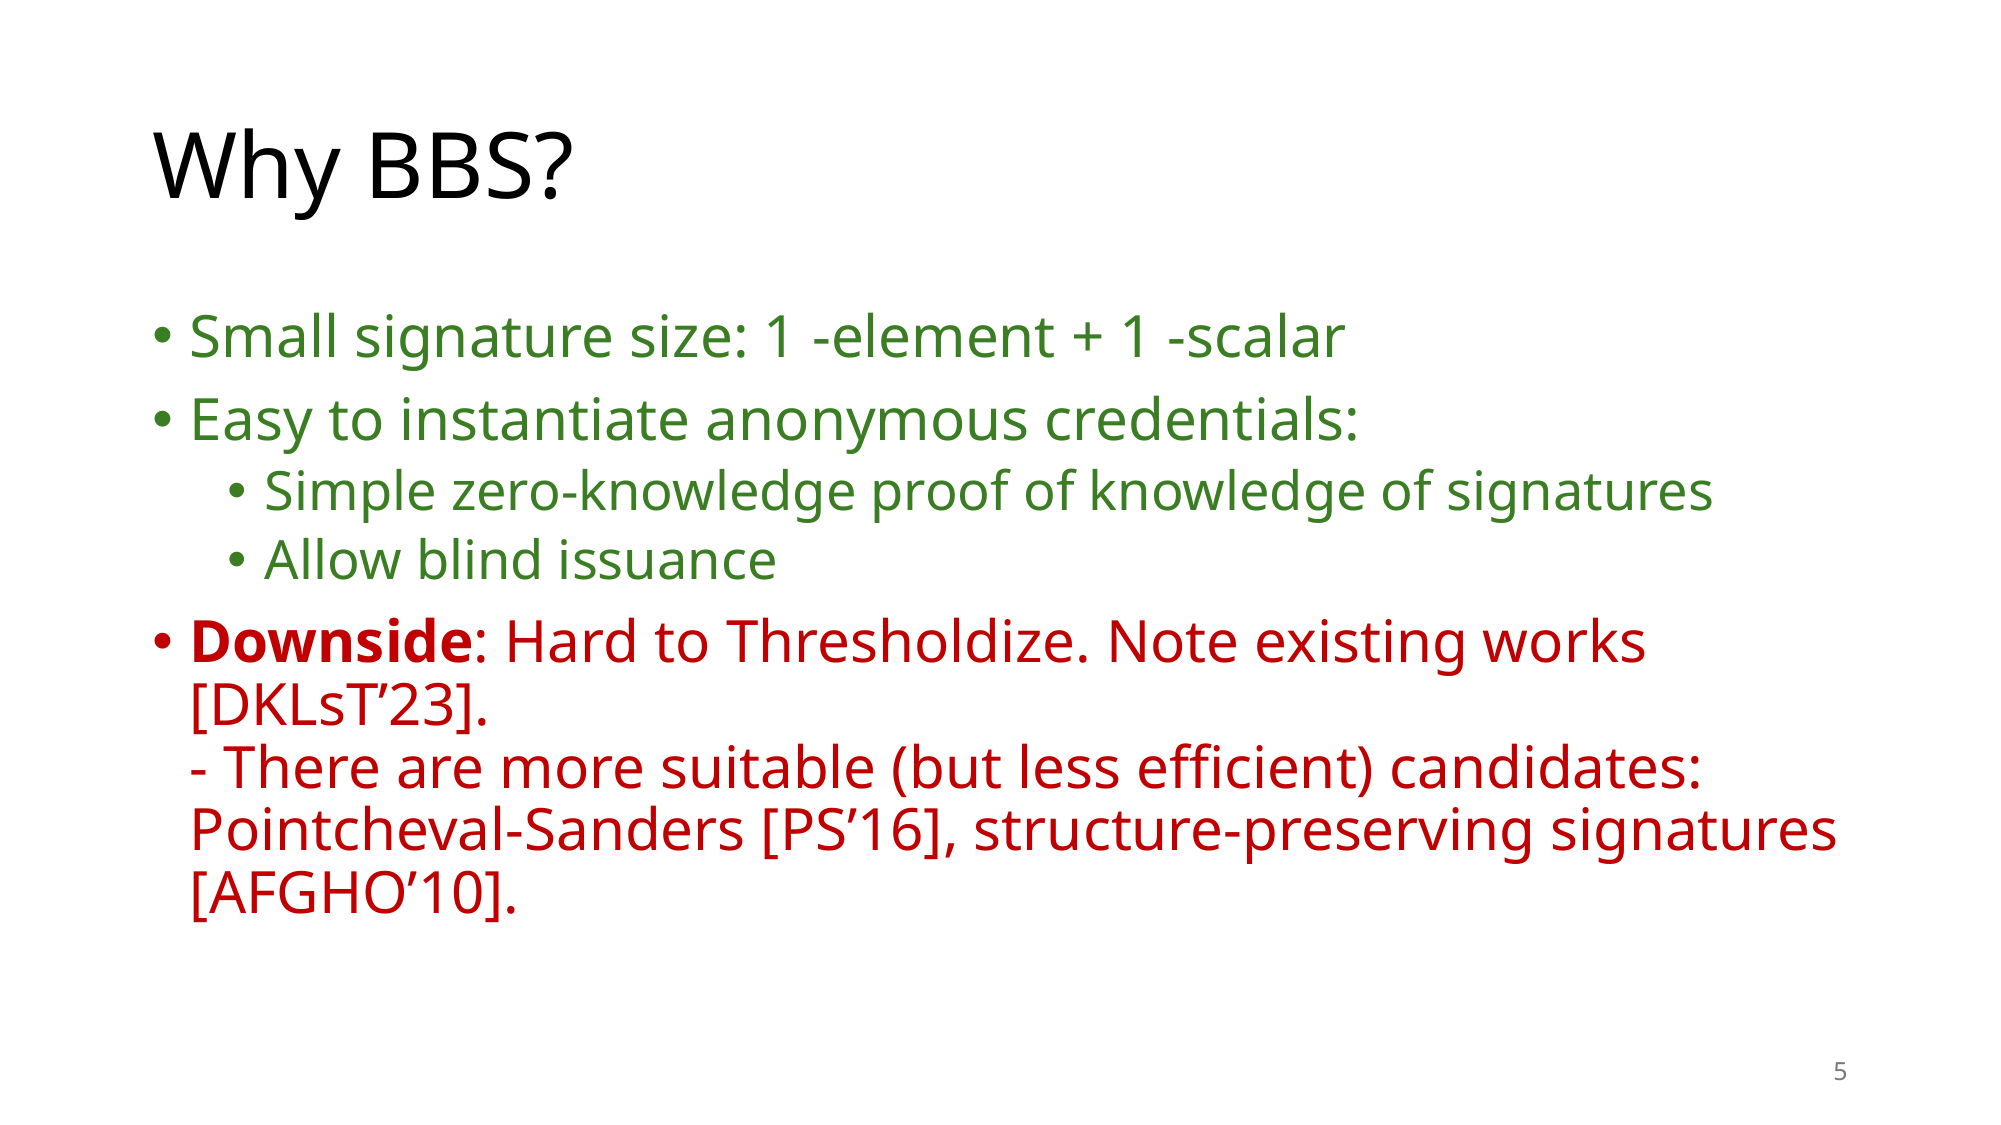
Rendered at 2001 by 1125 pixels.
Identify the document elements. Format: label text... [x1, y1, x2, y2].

title Why BBS? [137, 59, 1863, 278]
slide_number 5 [1412, 1042, 1863, 1103]
